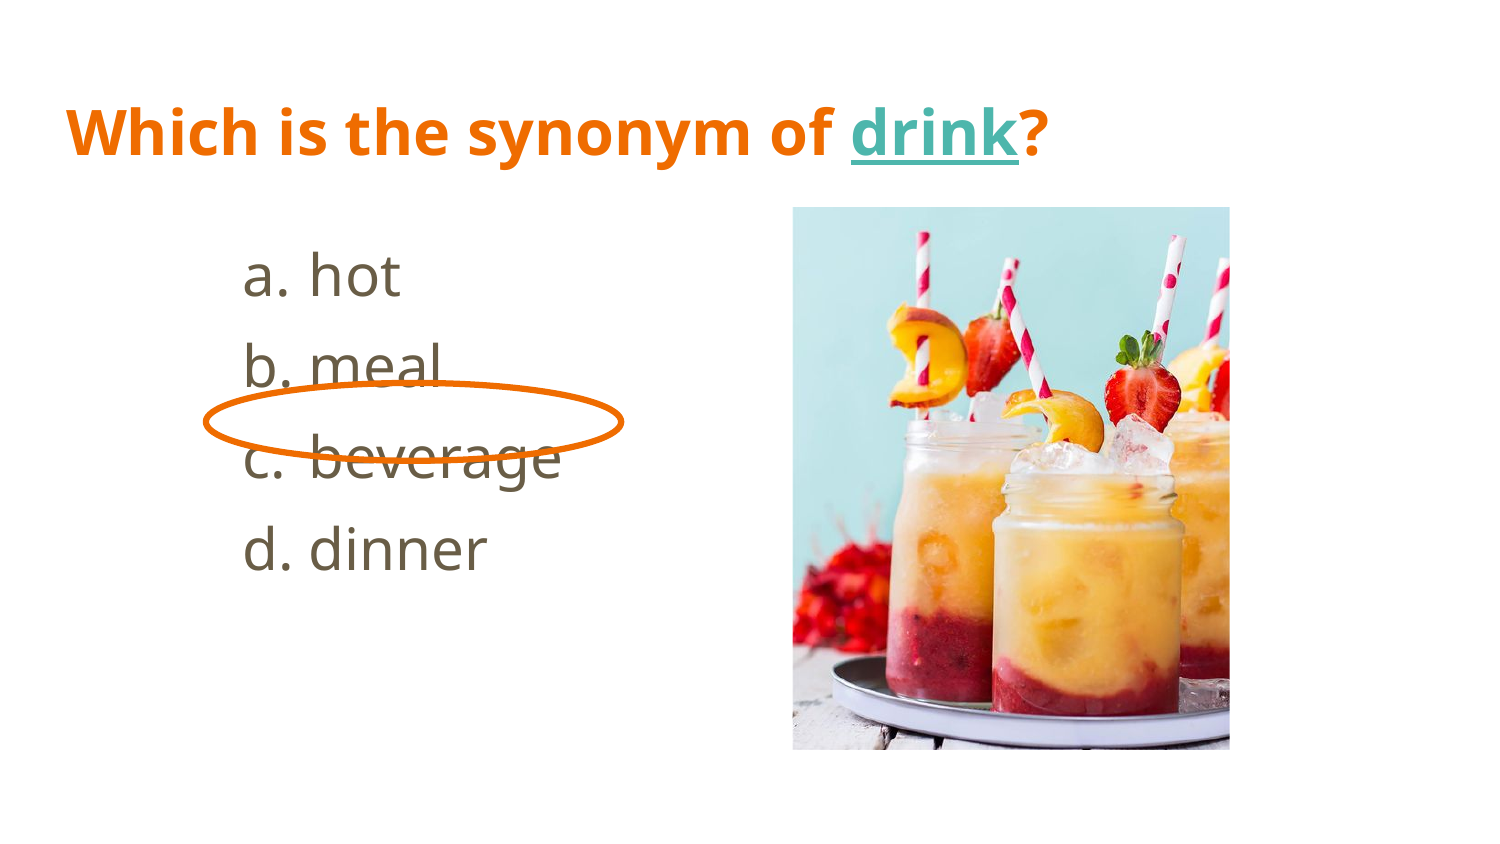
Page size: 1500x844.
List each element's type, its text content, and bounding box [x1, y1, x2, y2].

list hot meal beverage dinner [219, 207, 708, 750]
title Which is the synonym of drink? [51, 72, 1449, 189]
picture [792, 207, 1230, 750]
text_box [205, 382, 622, 461]
